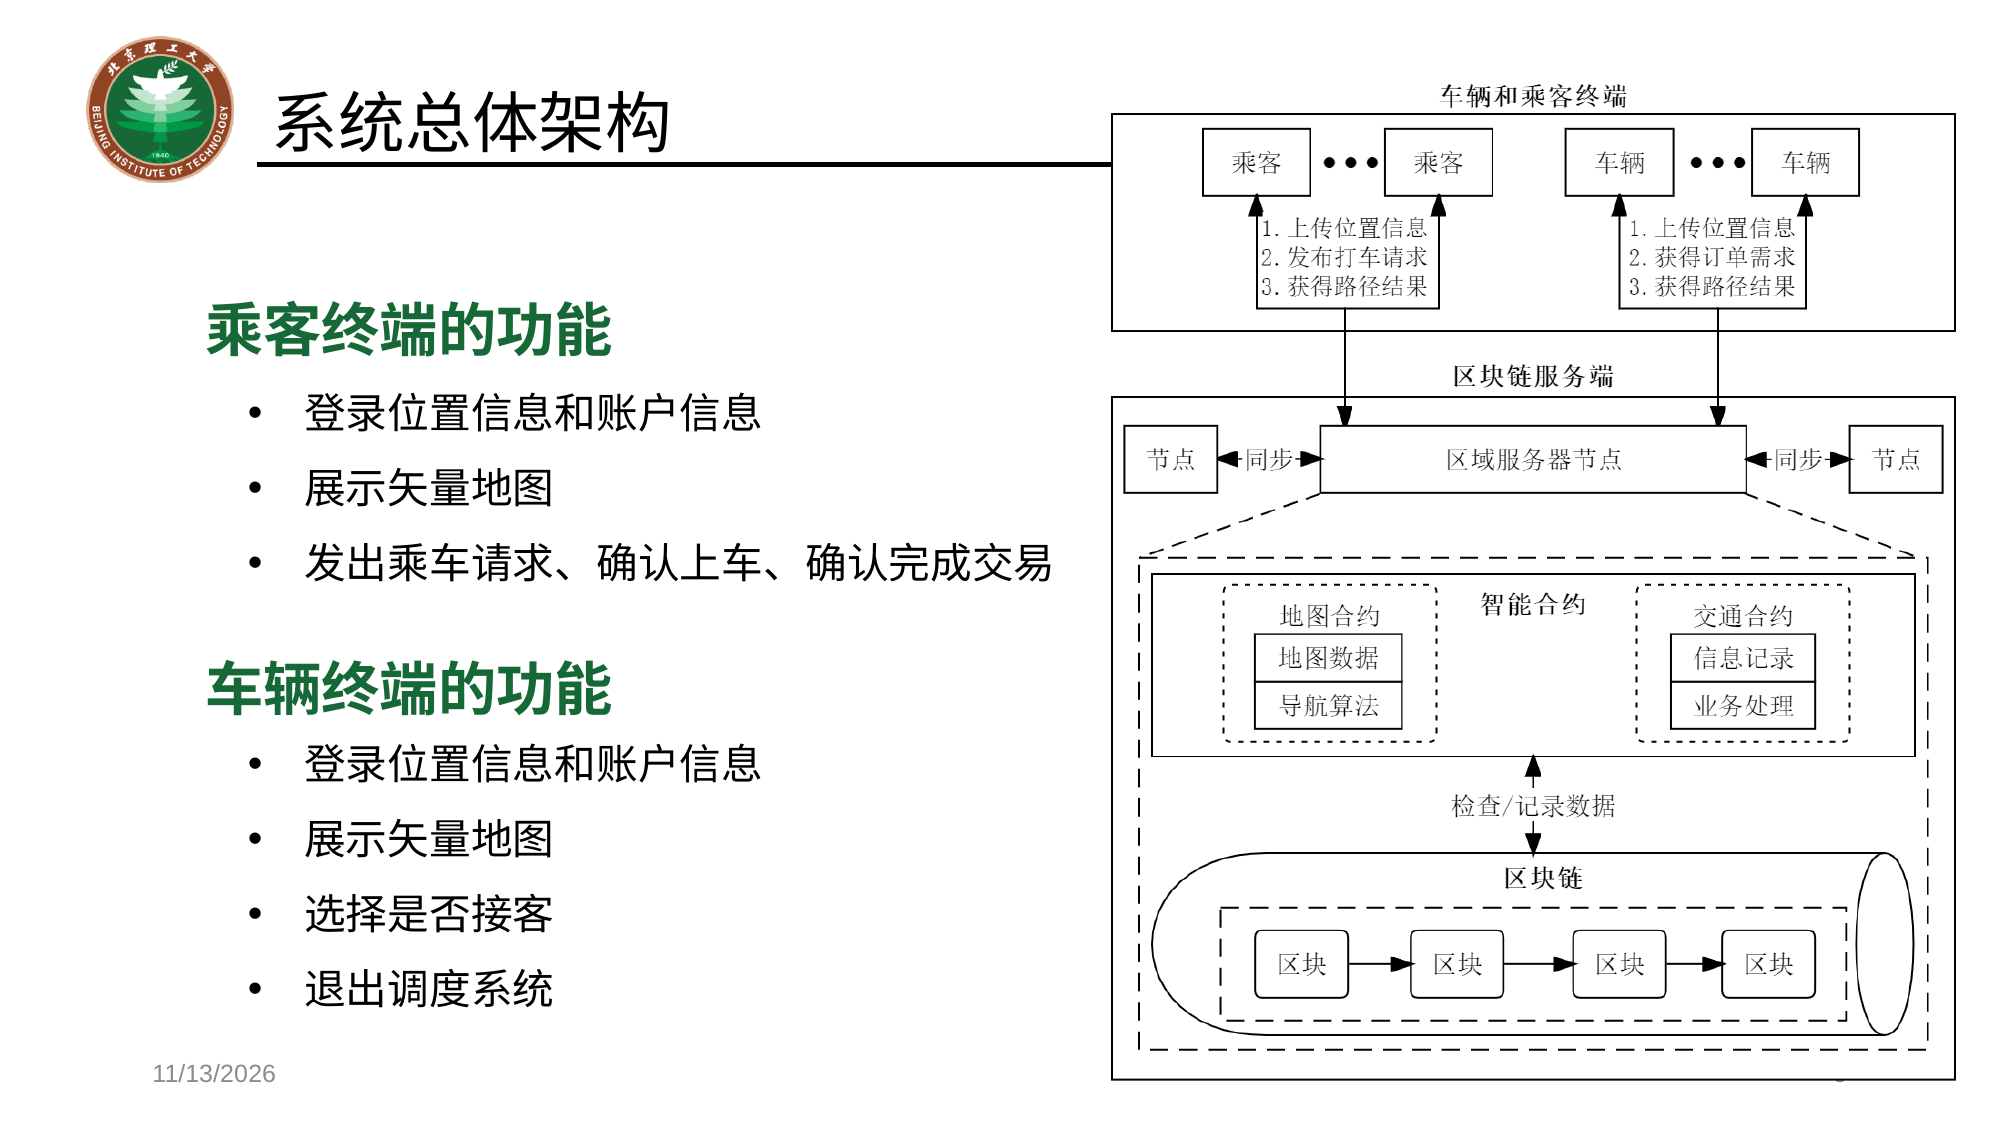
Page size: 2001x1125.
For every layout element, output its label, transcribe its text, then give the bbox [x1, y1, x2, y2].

text_box 乘客终端的功能 [190, 285, 628, 371]
text_box 系统总体架构 [257, 73, 1066, 164]
text_box 登录位置信息和账户信息 展示矢量地图 发出乘车请求、确认上车、确认完成交易 [233, 379, 1066, 595]
picture [1066, 0, 2000, 1125]
text_box 车辆终端的功能 [190, 644, 628, 730]
text_box 系统总体架构 [257, 165, 1066, 169]
text_box 登录位置信息和账户信息 展示矢量地图 选择是否接客 退出调度系统 [233, 730, 979, 1021]
picture [86, 36, 234, 183]
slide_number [137, 1042, 588, 1103]
